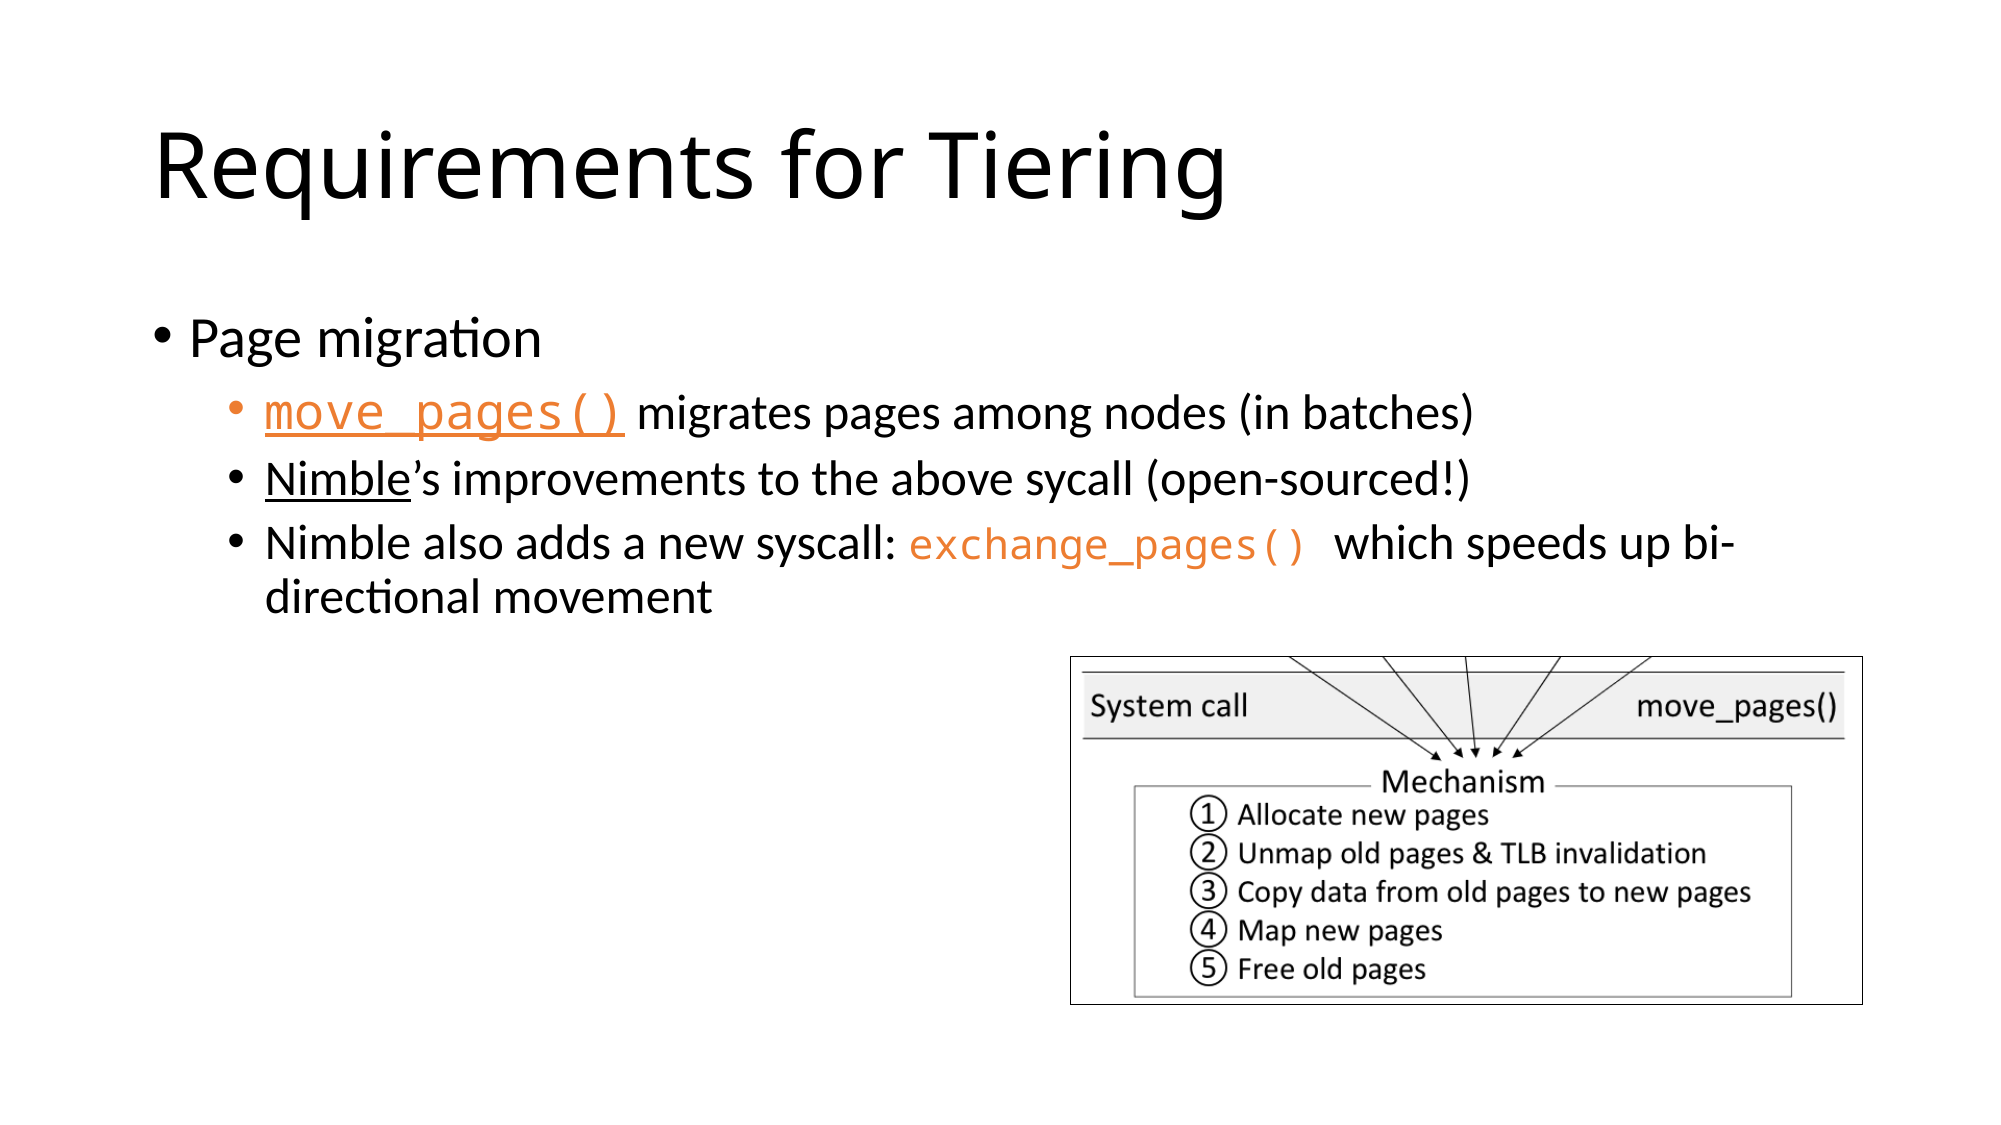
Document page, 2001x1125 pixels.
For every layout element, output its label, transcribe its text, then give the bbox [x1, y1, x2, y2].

picture [1070, 656, 1863, 1005]
list Page migration move_pages() migrates pages among nodes (in batches) Nimble’s improvements to the above sycall (open-sourced!) Nimble also adds a new syscall: exchange_pages() which speeds up bi-directional movement [137, 299, 1780, 1014]
title Requirements for Tiering [137, 59, 1863, 278]
